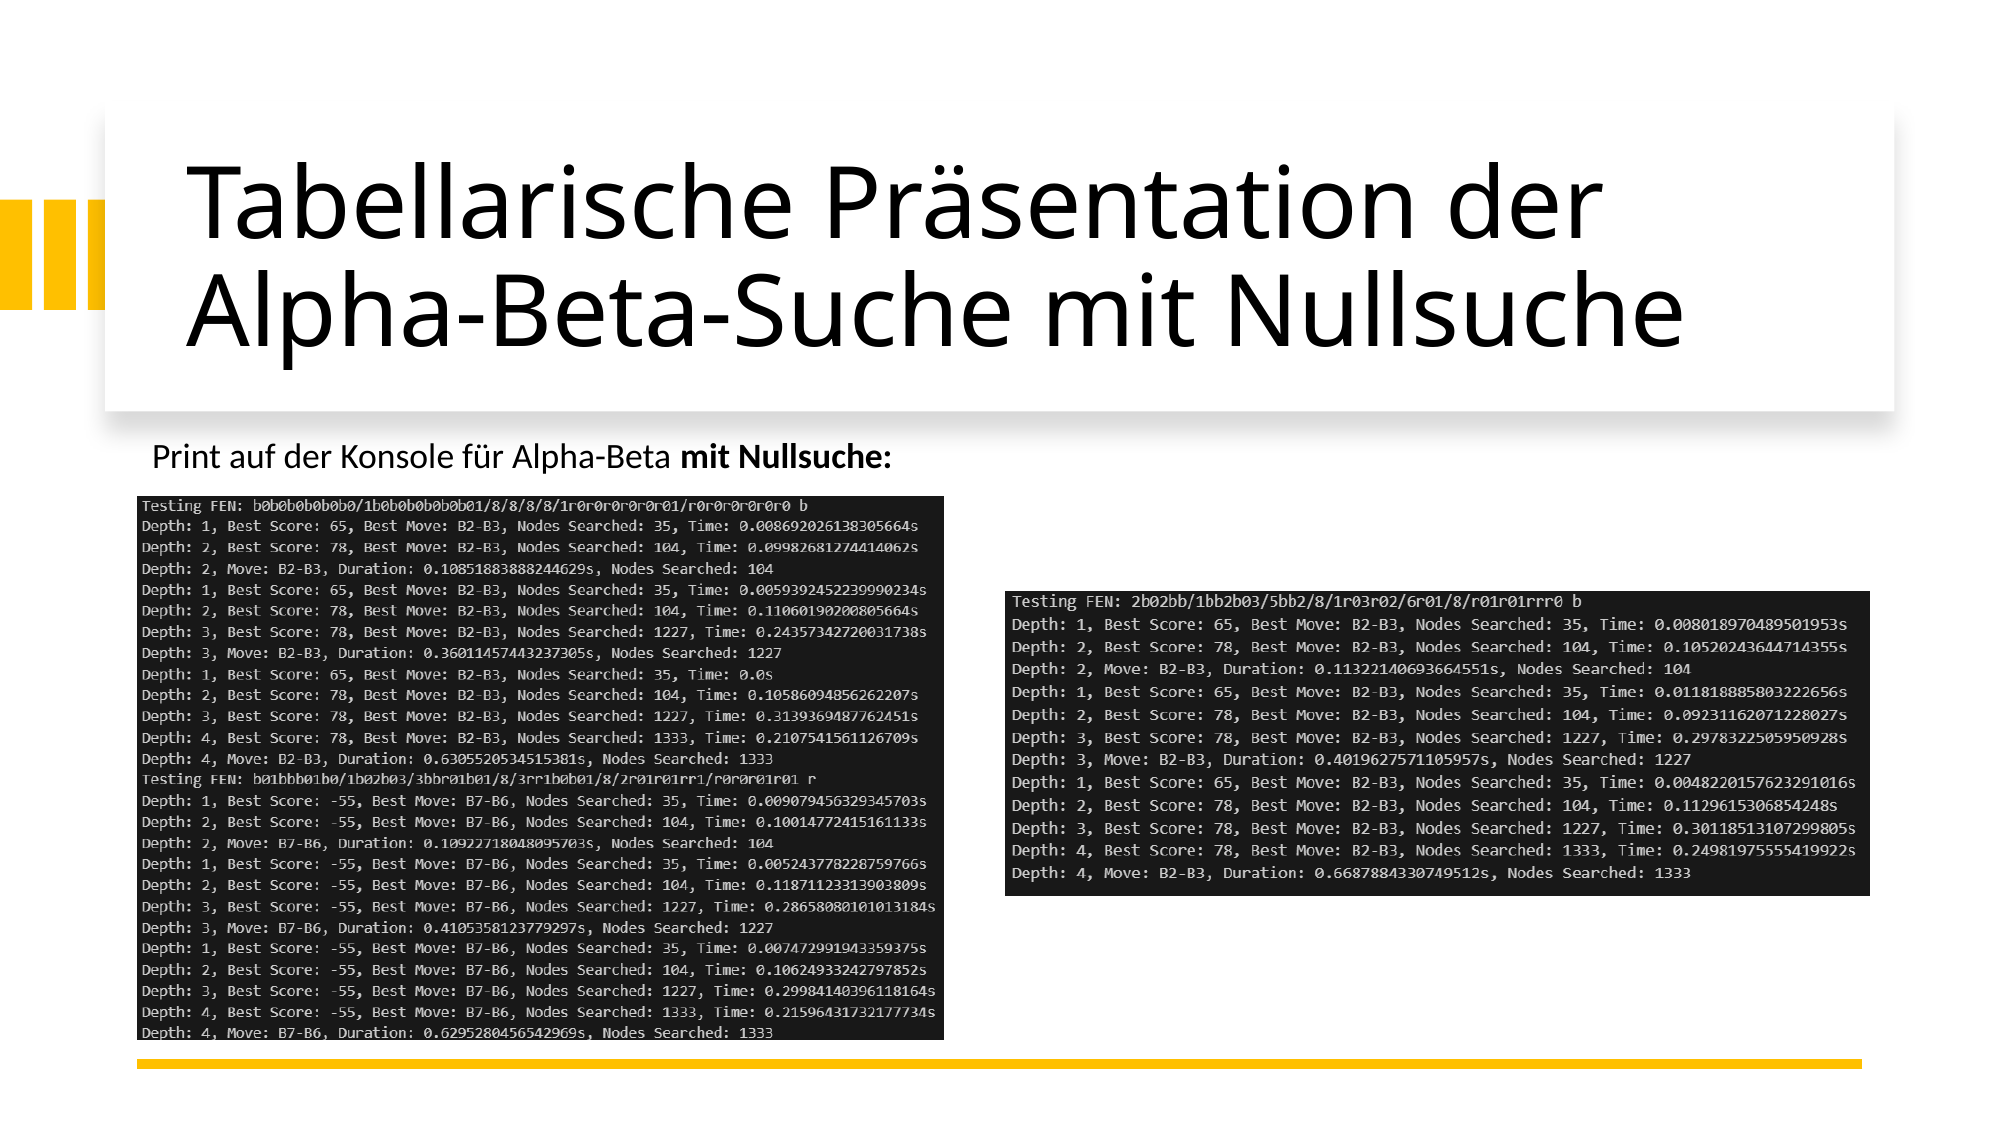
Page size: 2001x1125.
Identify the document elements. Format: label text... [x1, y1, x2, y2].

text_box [0, 199, 120, 311]
text_box [0, 0, 2000, 1125]
picture [1005, 590, 1870, 896]
text_box Print auf der Konsole für Alpha-Beta mit Nullsuche: [137, 425, 912, 483]
picture [137, 496, 944, 1040]
title Tabellarische Präsentation der Alpha-Beta-Suche mit Nullsuche [171, 132, 1840, 388]
text_box [104, 100, 1895, 412]
